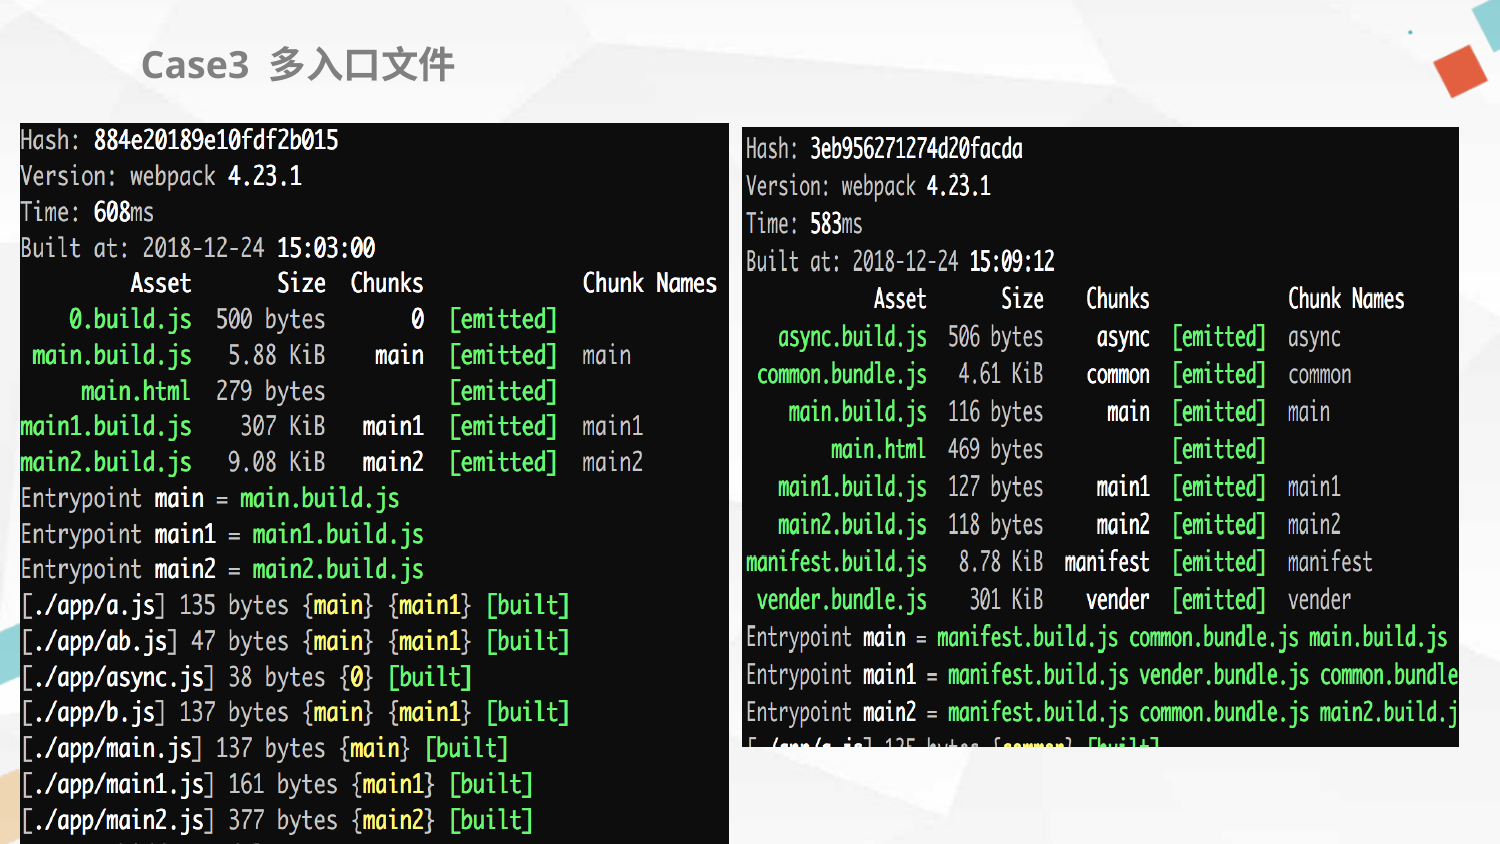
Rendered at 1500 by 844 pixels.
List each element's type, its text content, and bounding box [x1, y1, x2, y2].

picture [0, 0, 1500, 844]
text_box Case3 多入口文件 [140, 32, 609, 95]
